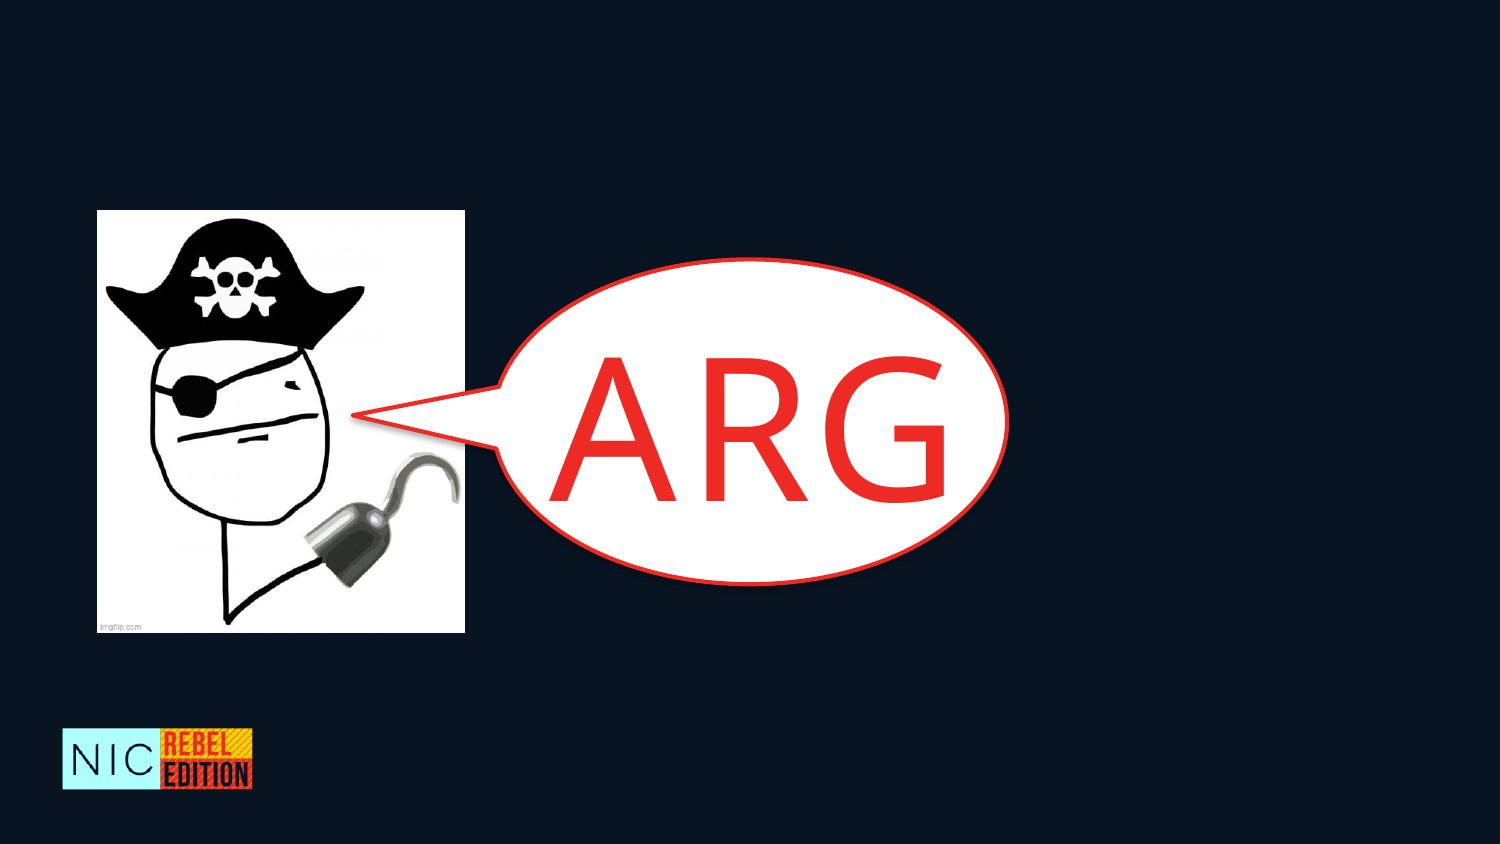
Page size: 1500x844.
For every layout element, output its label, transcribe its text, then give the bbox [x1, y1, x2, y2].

picture [0, 0, 1500, 844]
text_box G [667, 244, 1105, 599]
text_box A [470, 221, 841, 623]
text_box R [542, 244, 667, 599]
